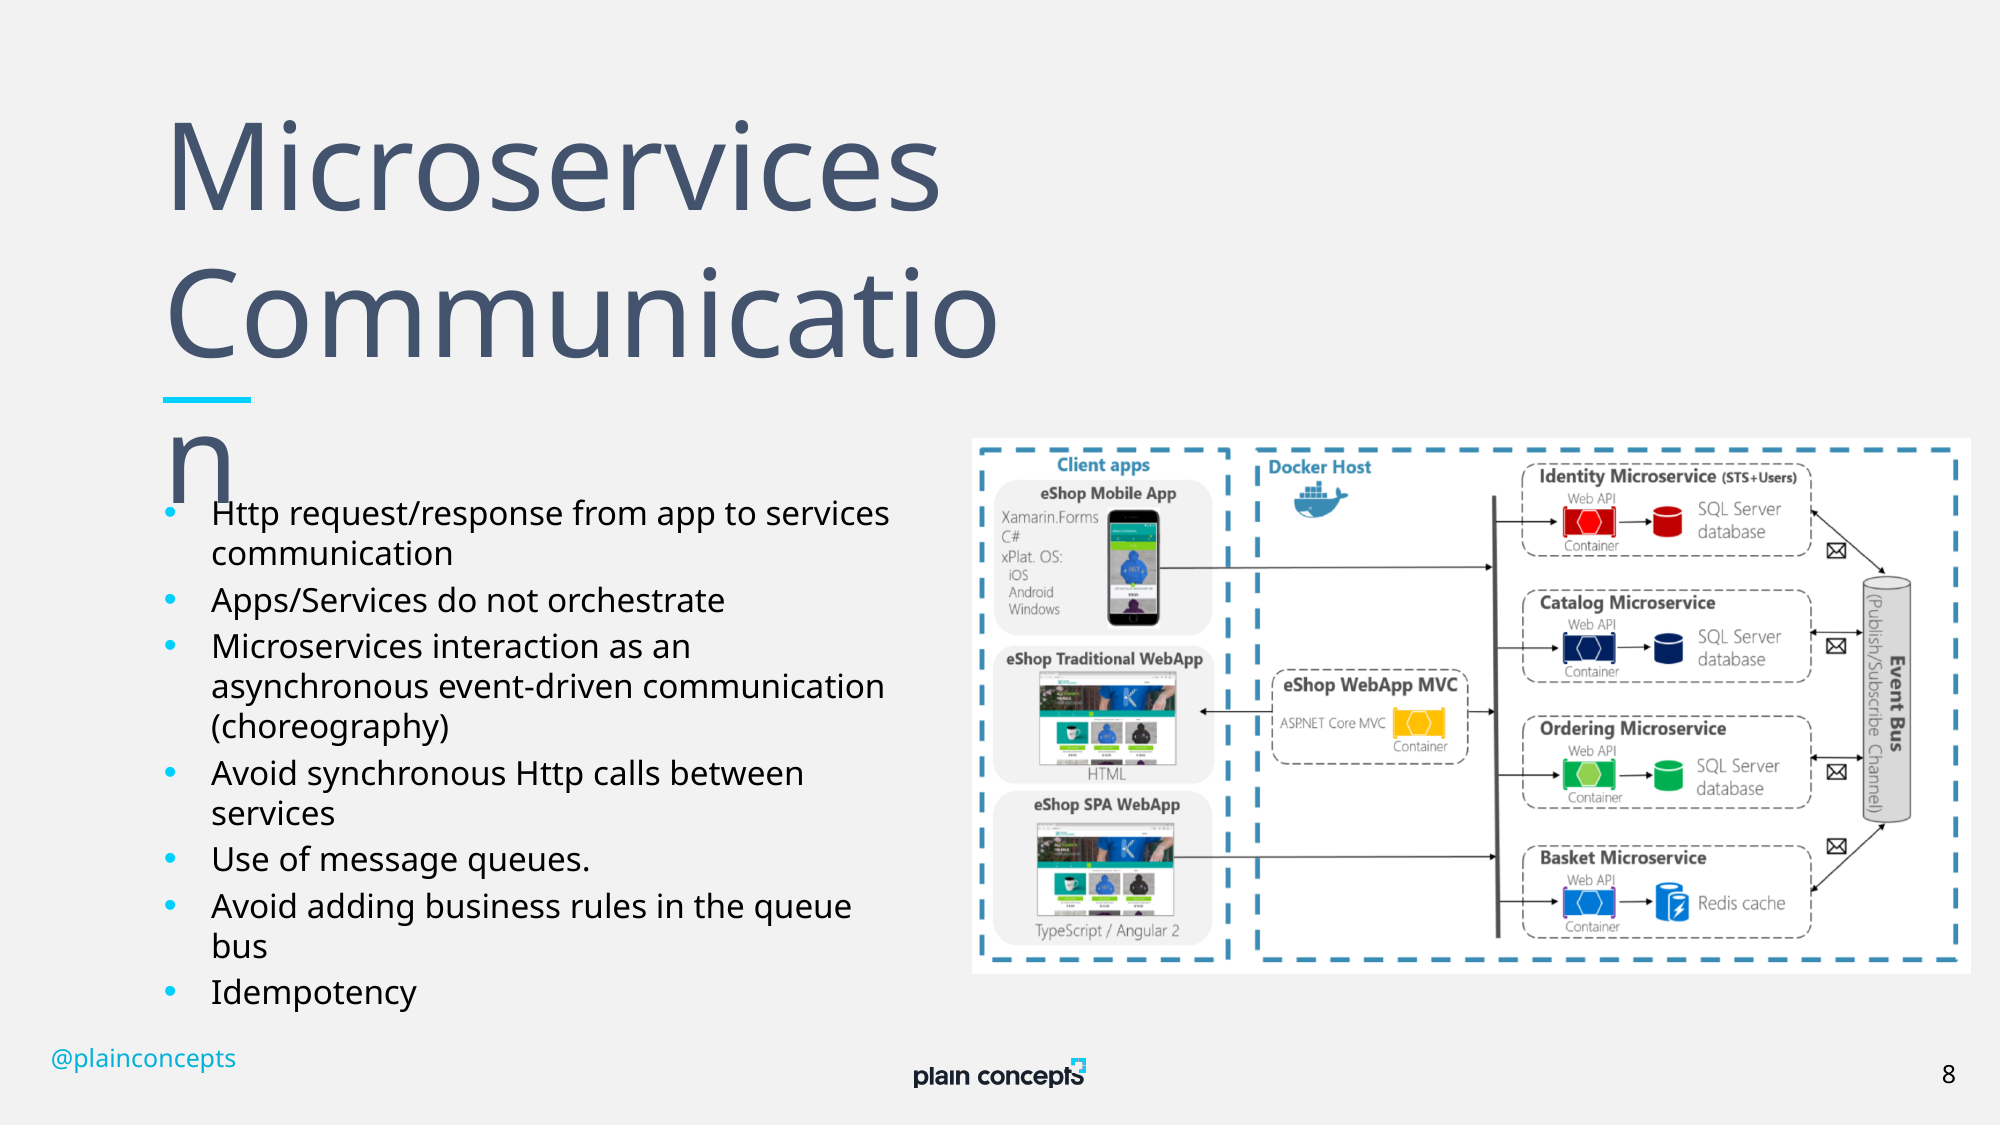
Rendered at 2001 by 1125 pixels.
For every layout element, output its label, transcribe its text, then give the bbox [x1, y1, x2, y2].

picture [914, 1058, 1086, 1088]
footer @plainconcepts [35, 1042, 342, 1103]
list Http request/response from app to services communication Apps/Services do not orchestrate Microservices interaction as an asynchronous event-driven communication (choreography) Avoid synchronous Http calls between services Use of message queues. Avoid adding business rules in the queue bus Idempotency [149, 484, 911, 1010]
picture [972, 437, 1972, 974]
slide_number 8 [1844, 1045, 1971, 1106]
title Microservices Communication [149, 81, 1075, 400]
